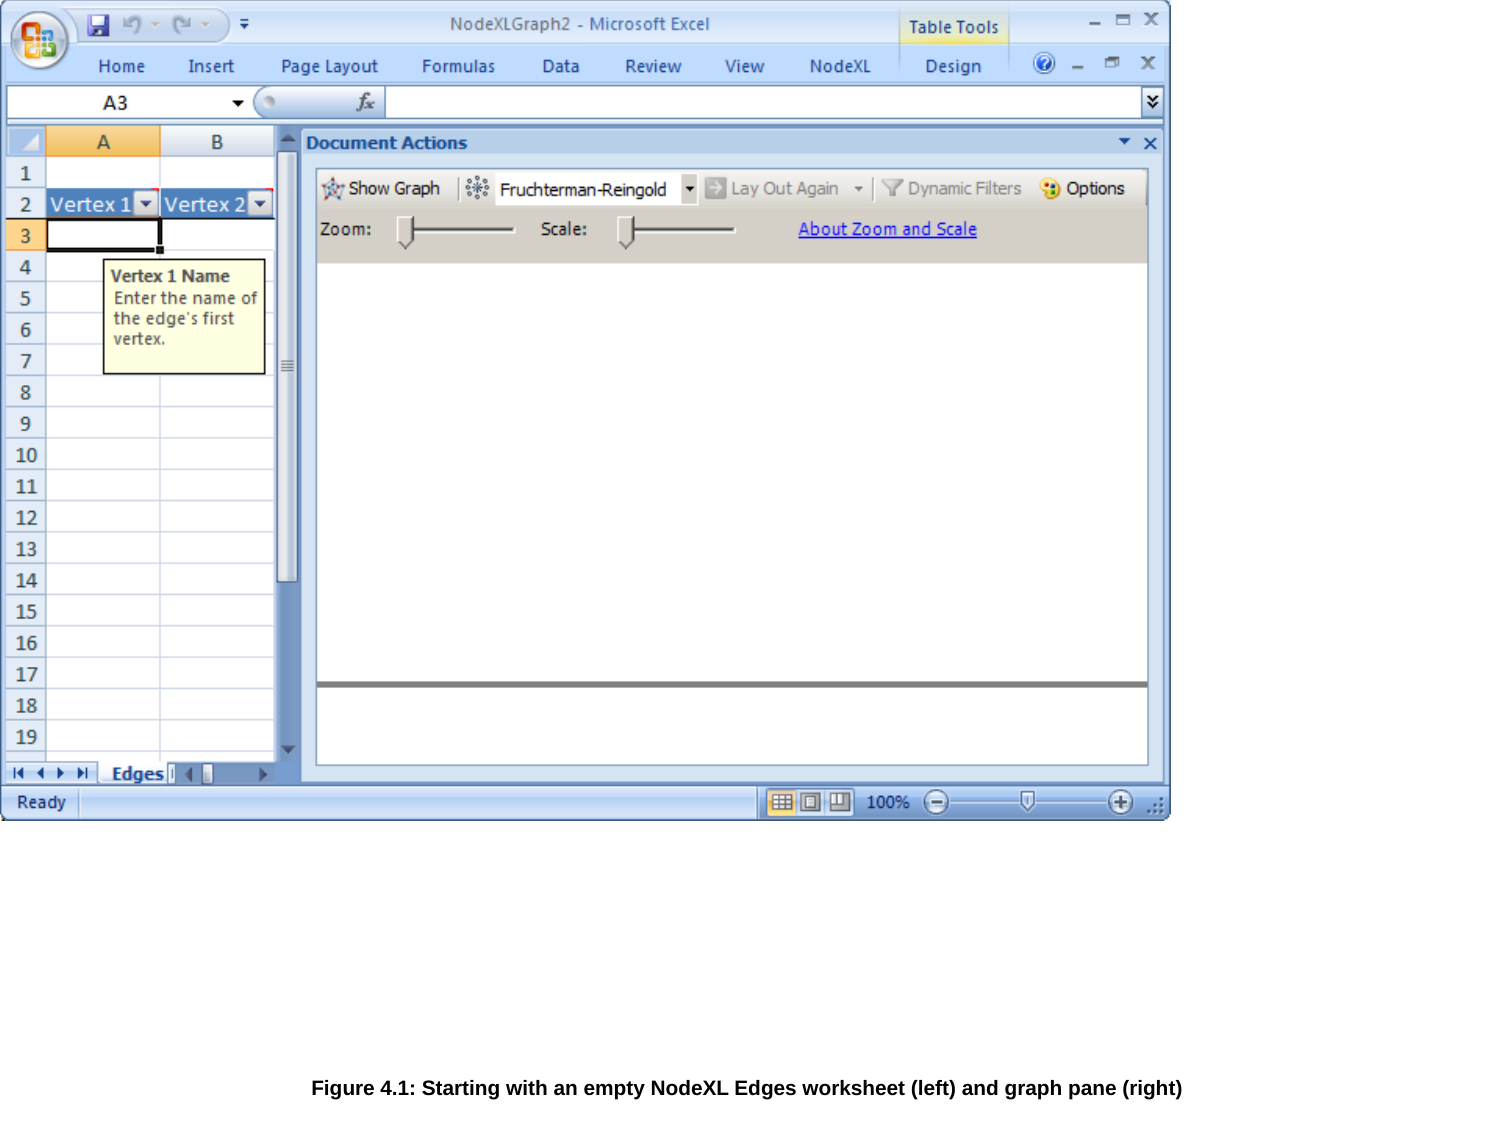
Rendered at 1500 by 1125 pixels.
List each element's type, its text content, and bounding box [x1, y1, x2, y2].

picture [0, 0, 1171, 821]
text_box Figure 4.1: Starting with an empty NodeXL Edges worksheet (left) and graph pane (right) [296, 1067, 1204, 1108]
